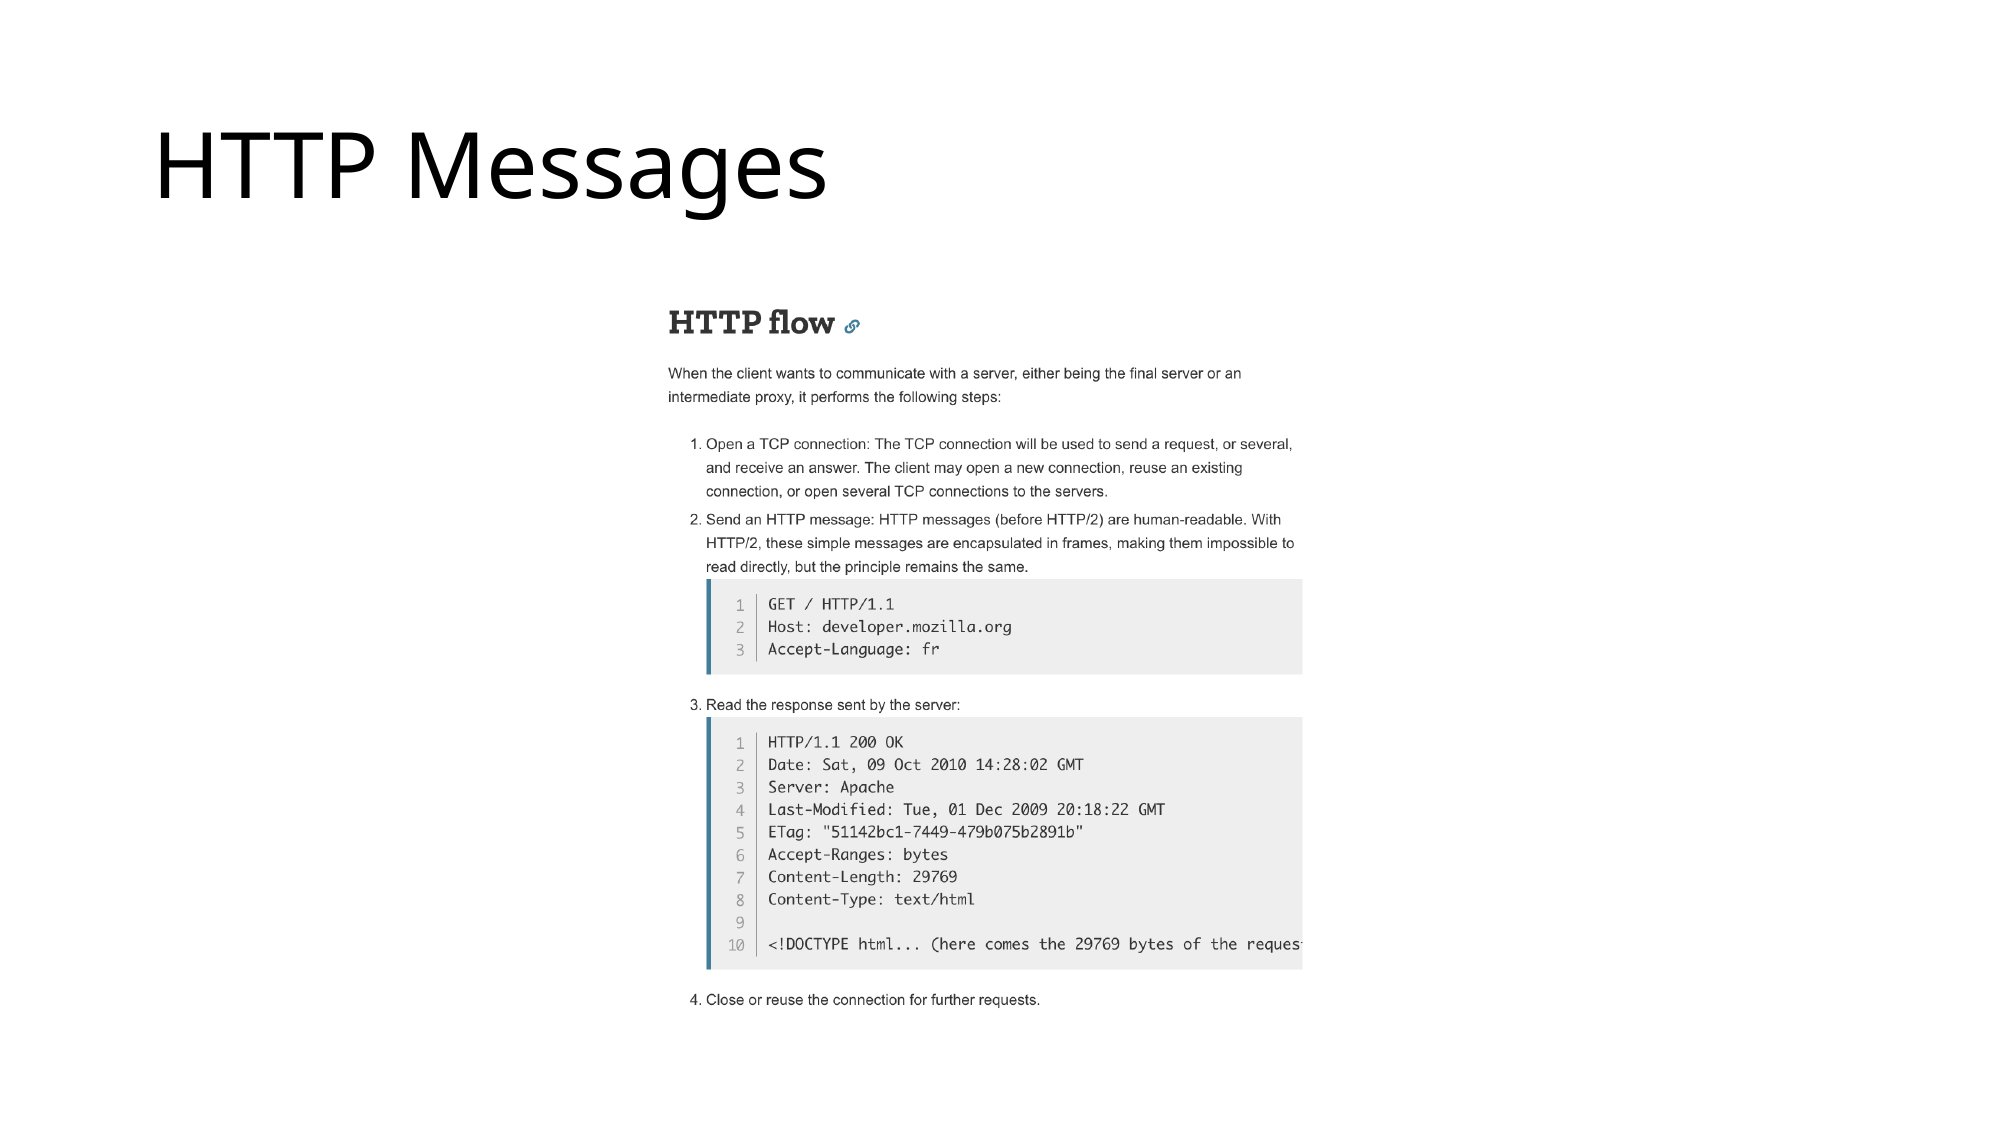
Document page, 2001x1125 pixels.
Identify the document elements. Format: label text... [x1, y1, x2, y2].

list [627, 299, 1373, 1014]
title HTTP Messages [137, 59, 1863, 278]
